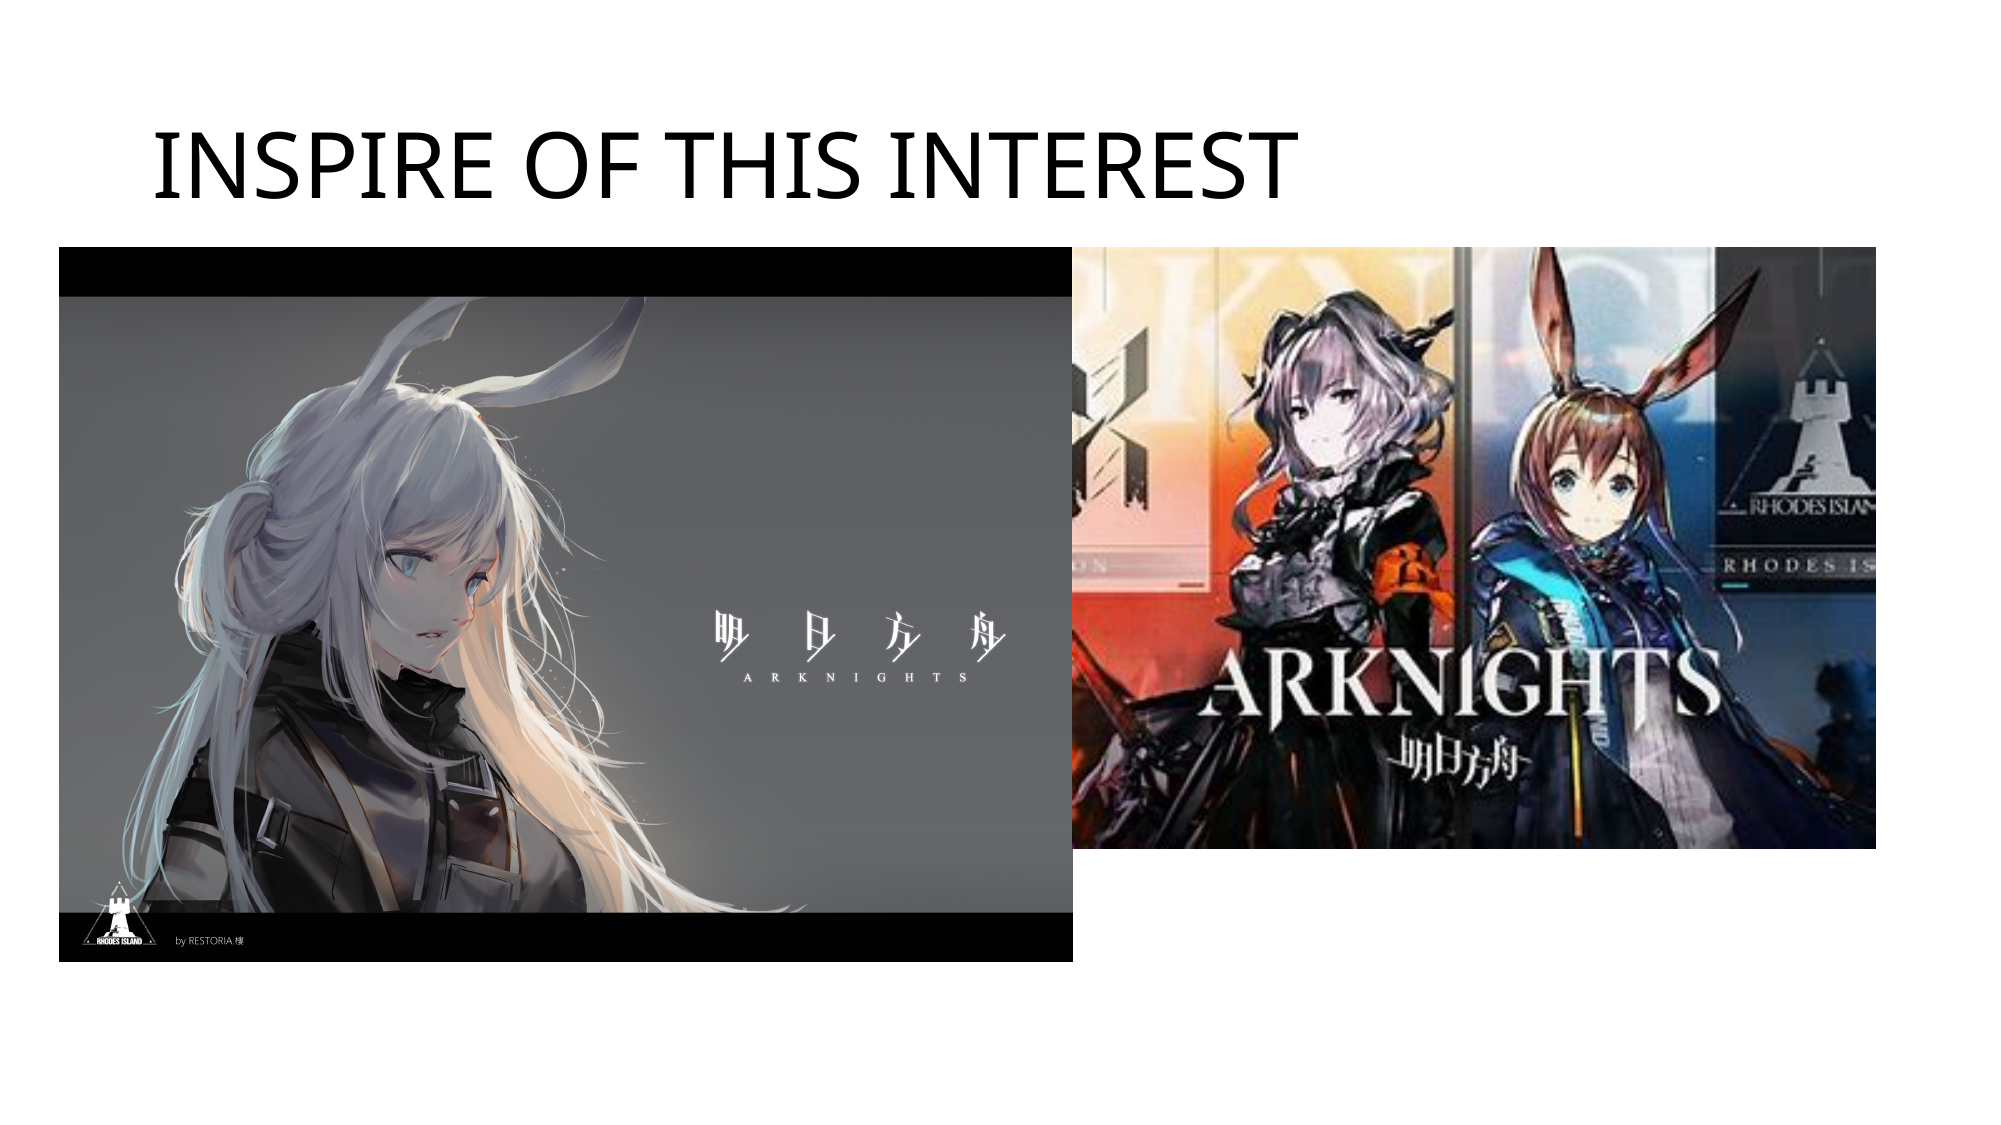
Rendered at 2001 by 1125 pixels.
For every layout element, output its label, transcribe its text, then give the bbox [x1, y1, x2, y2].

title INSPIRE OF THIS INTEREST [137, 59, 1863, 247]
picture [1072, 247, 1876, 849]
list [59, 247, 1073, 962]
